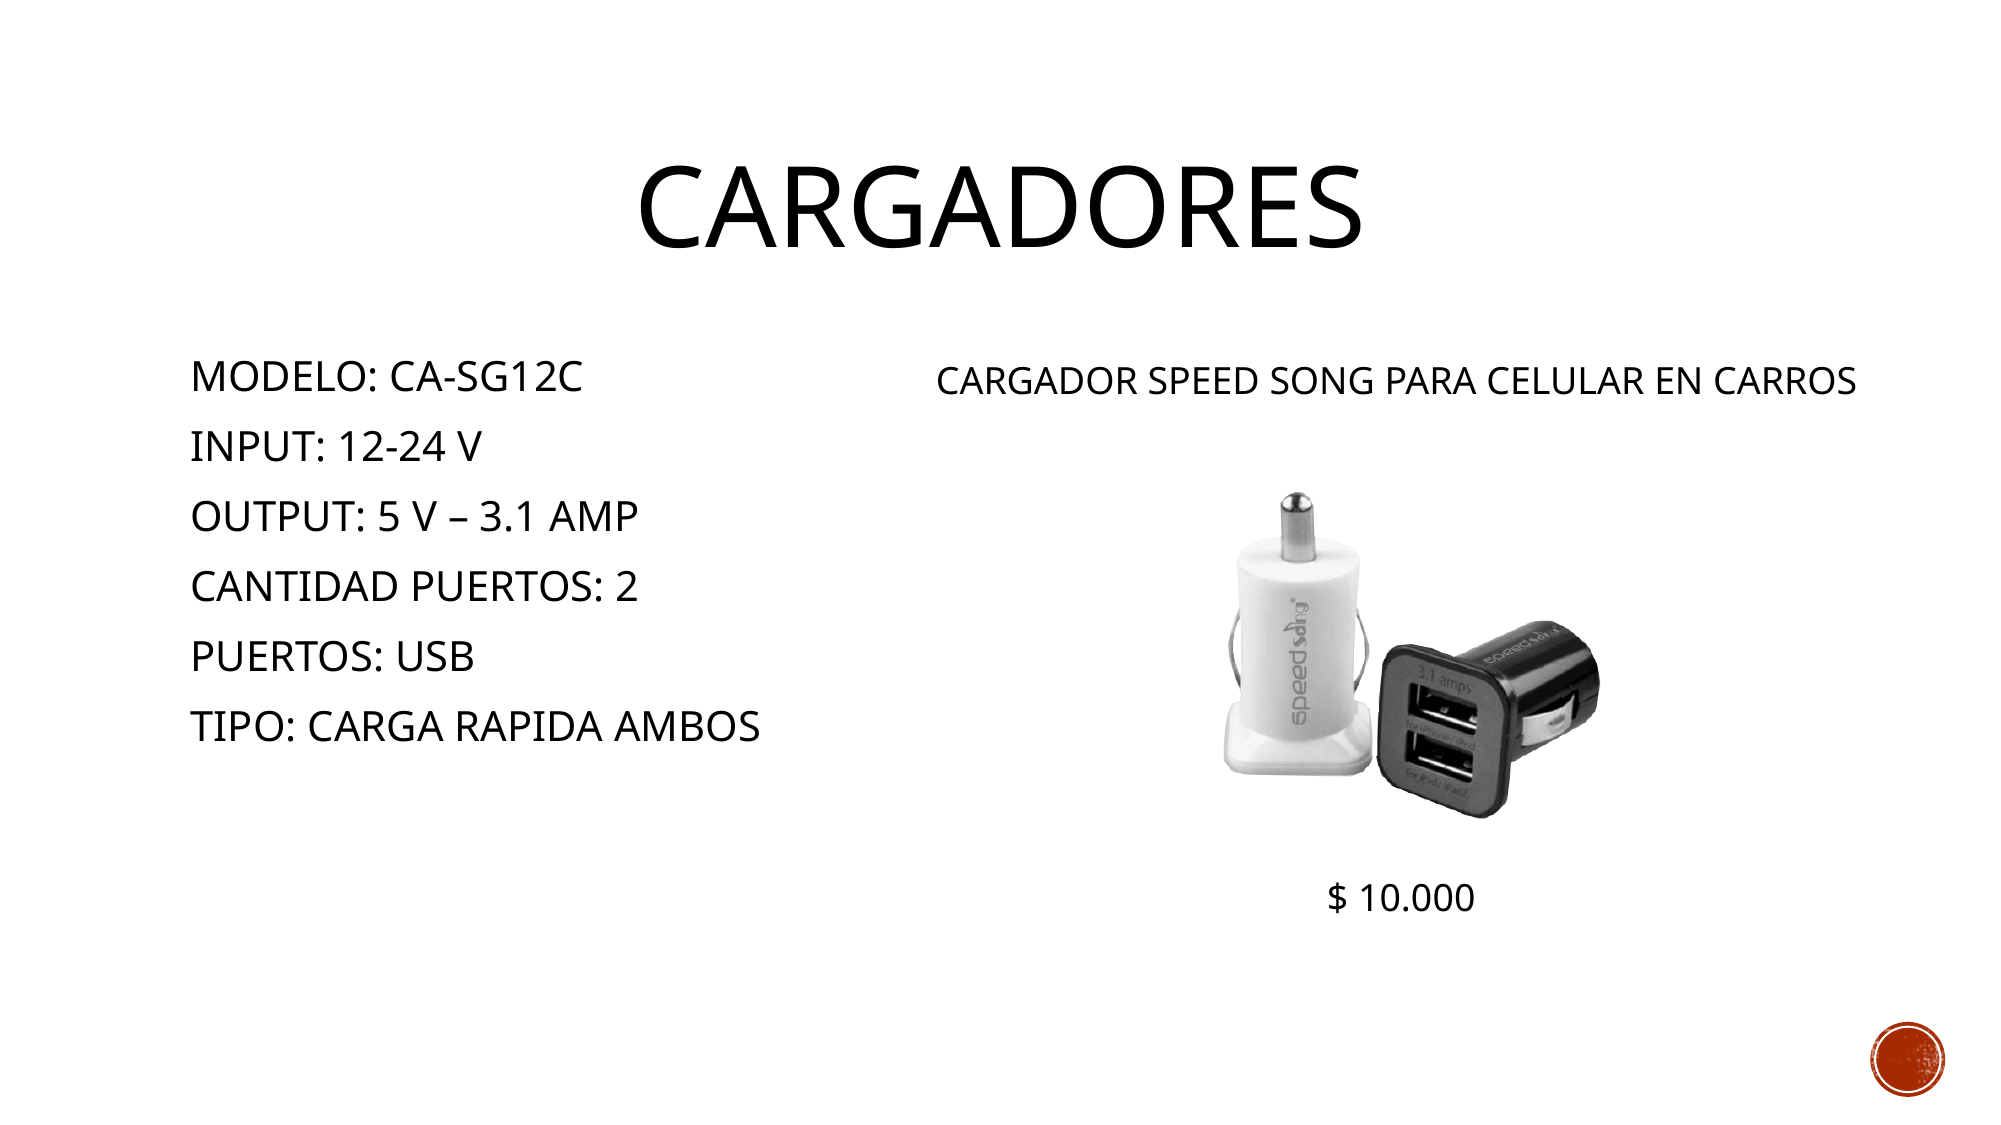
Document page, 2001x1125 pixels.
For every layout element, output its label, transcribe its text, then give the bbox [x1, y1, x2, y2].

picture [1186, 415, 1608, 837]
text_box CARGADOR SPEED SONG PARA CELULAR EN CARROS [921, 349, 1873, 409]
text_box $ 10.000 [1312, 866, 1491, 927]
list MODELO: CA-SG12C INPUT: 12-24 V OUTPUT: 5 V – 3.1 AMP CANTIDAD PUERTOS: 2 PUERTOS: USB TIPO: CARGA RAPIDA AMBOS [175, 348, 911, 1013]
title CARGADORES [175, 79, 1826, 344]
